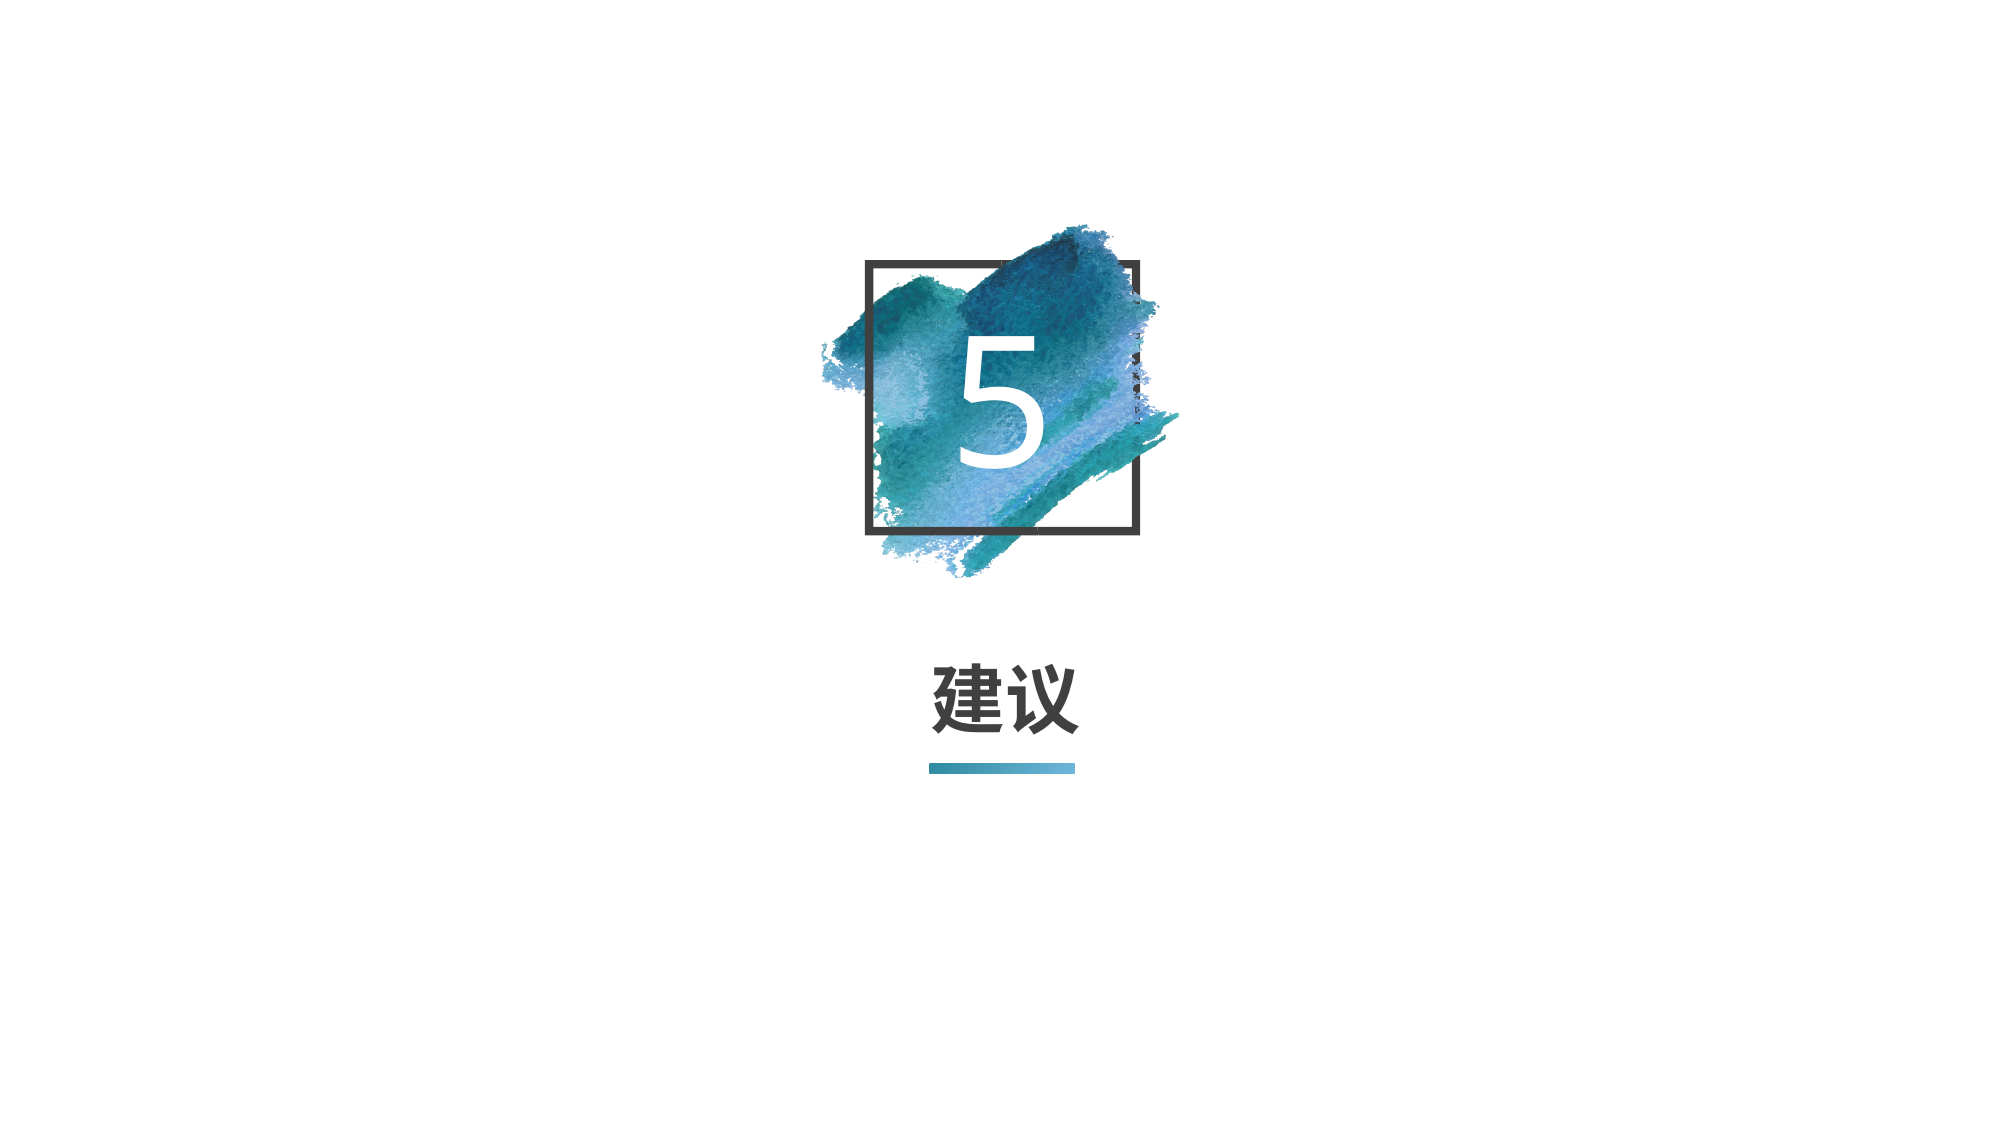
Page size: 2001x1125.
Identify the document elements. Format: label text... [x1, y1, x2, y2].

text_box 建议 [915, 631, 1766, 750]
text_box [821, 224, 1179, 578]
text_box [928, 762, 1076, 775]
